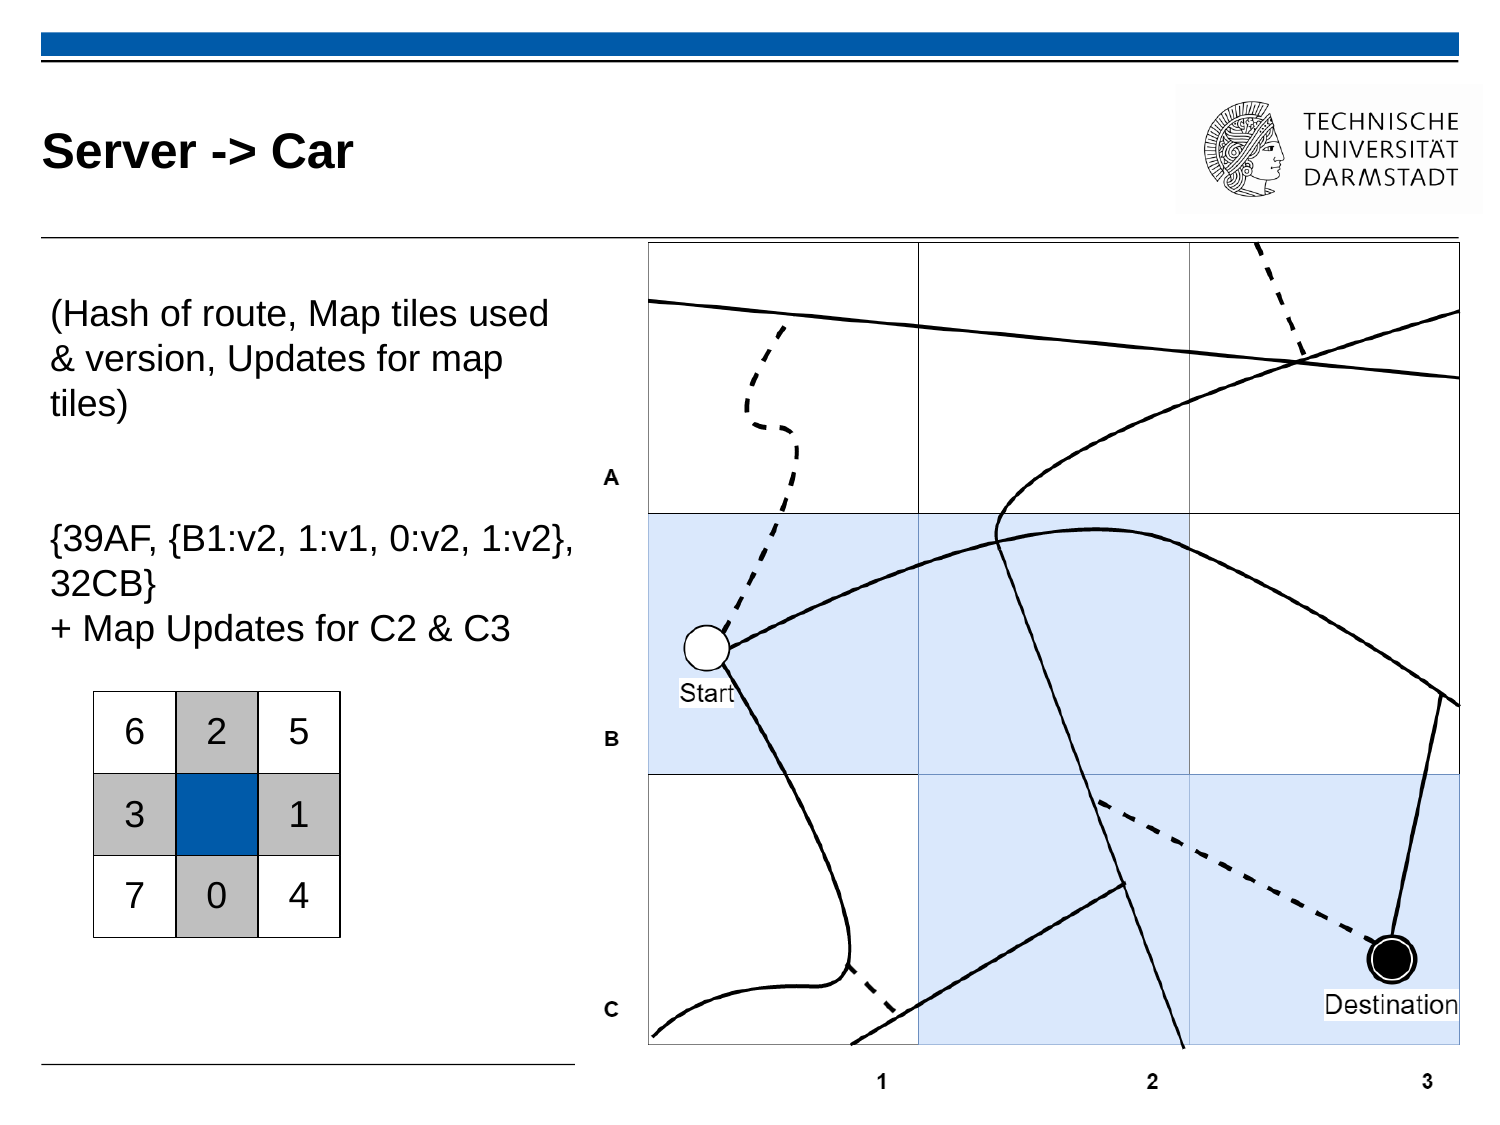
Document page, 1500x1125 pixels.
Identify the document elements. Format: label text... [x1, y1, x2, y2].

text_box 1 [257, 773, 340, 856]
text_box 2 [175, 691, 258, 774]
text_box 6 [93, 691, 175, 773]
picture [1175, 84, 1483, 214]
text_box 7 [93, 856, 176, 938]
text_box 5 [258, 691, 340, 773]
text_box 3 [93, 773, 176, 856]
text_box 0 [176, 855, 257, 938]
text_box [176, 774, 257, 855]
text_box 4 [257, 856, 340, 938]
text_box Server -> Car [41, 80, 1170, 218]
picture [575, 240, 1466, 1118]
text_box (Hash of route, Map tiles used & version, Updates for map tiles) {39AF, {B1:v2, 1:v1, 0:v2, 1:v2}, 32CB} + Map Updates for C2 & C3 [35, 281, 570, 656]
